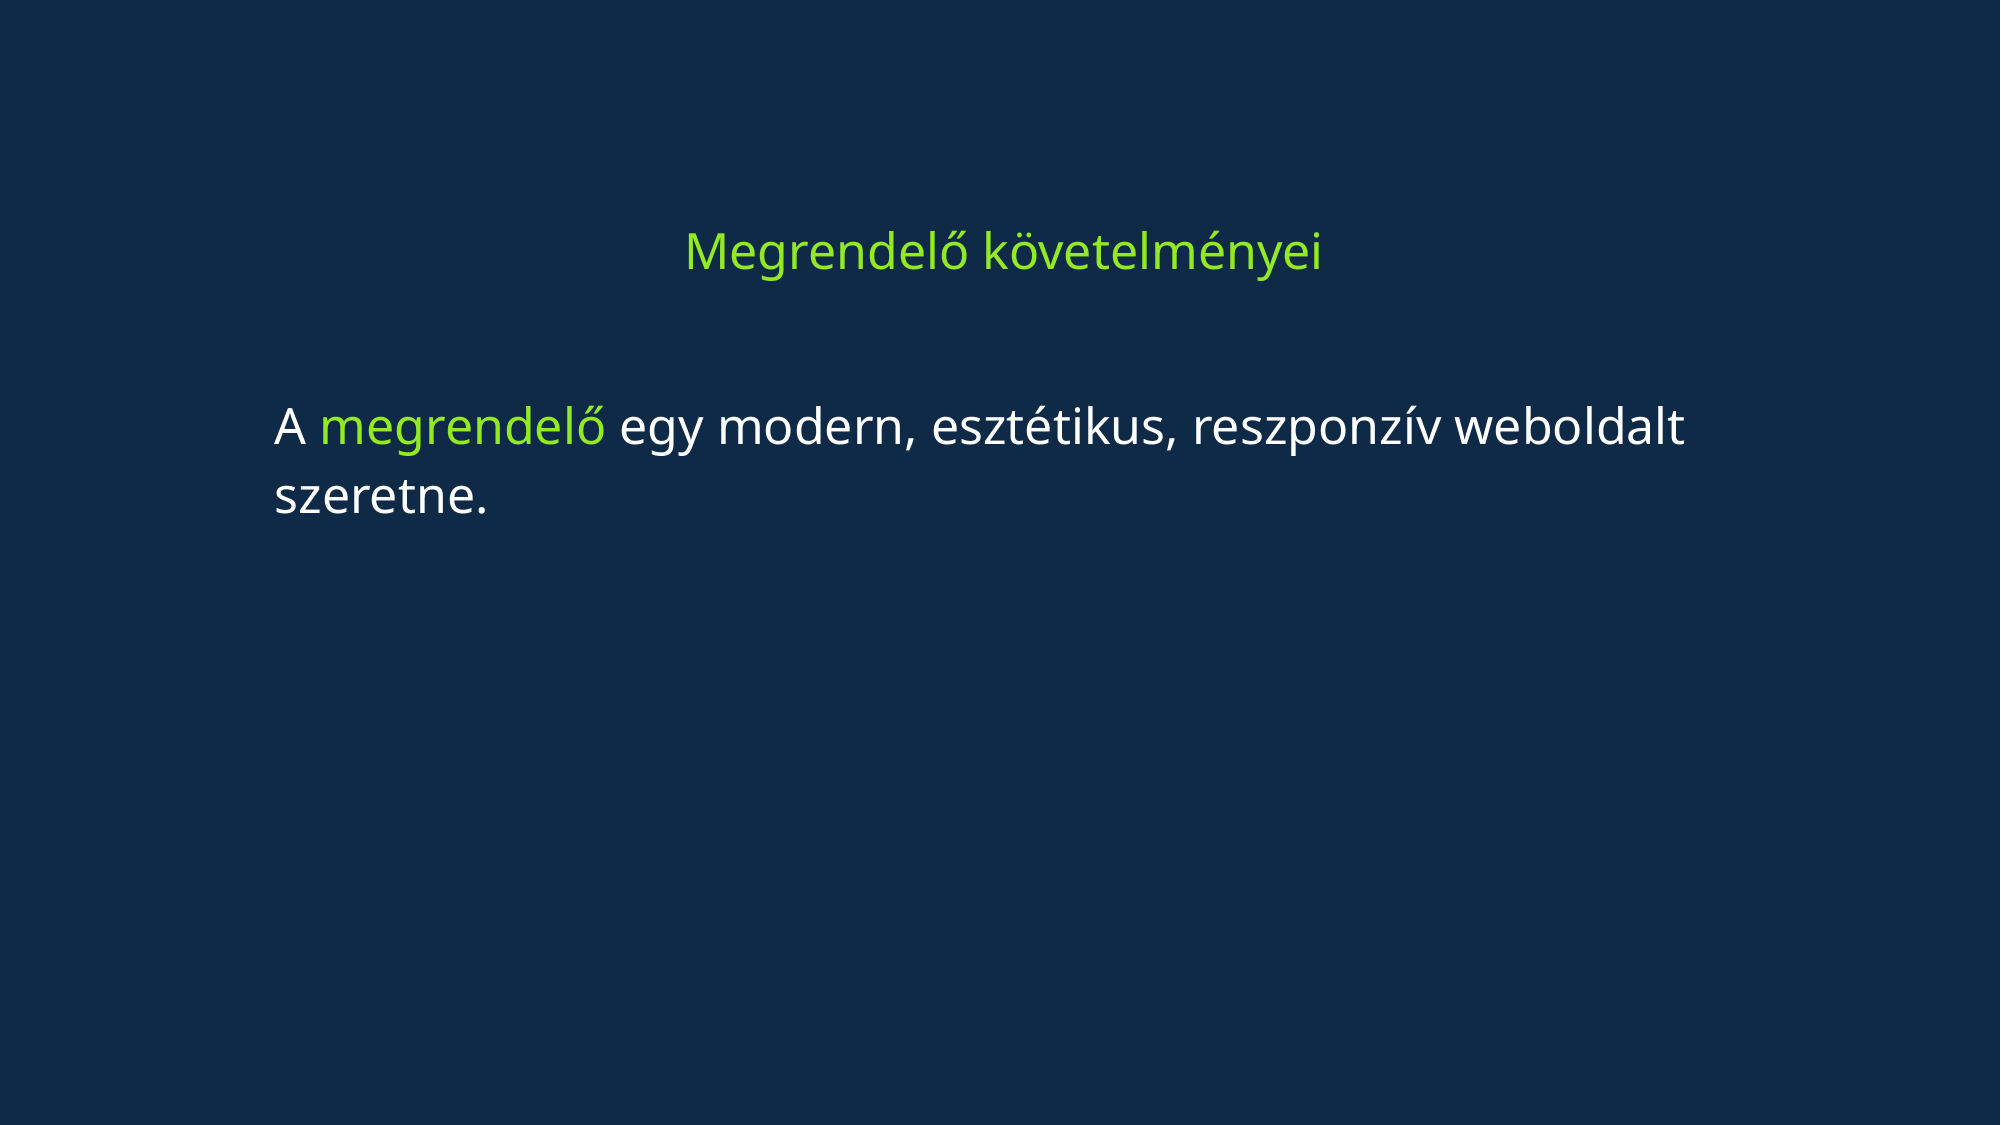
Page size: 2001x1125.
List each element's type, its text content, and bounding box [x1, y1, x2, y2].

title Megrendelő követelményei [233, 204, 1775, 310]
list A megrendelő egy modern, esztétikus, reszponzív weboldalt szeretne. [233, 370, 1775, 919]
